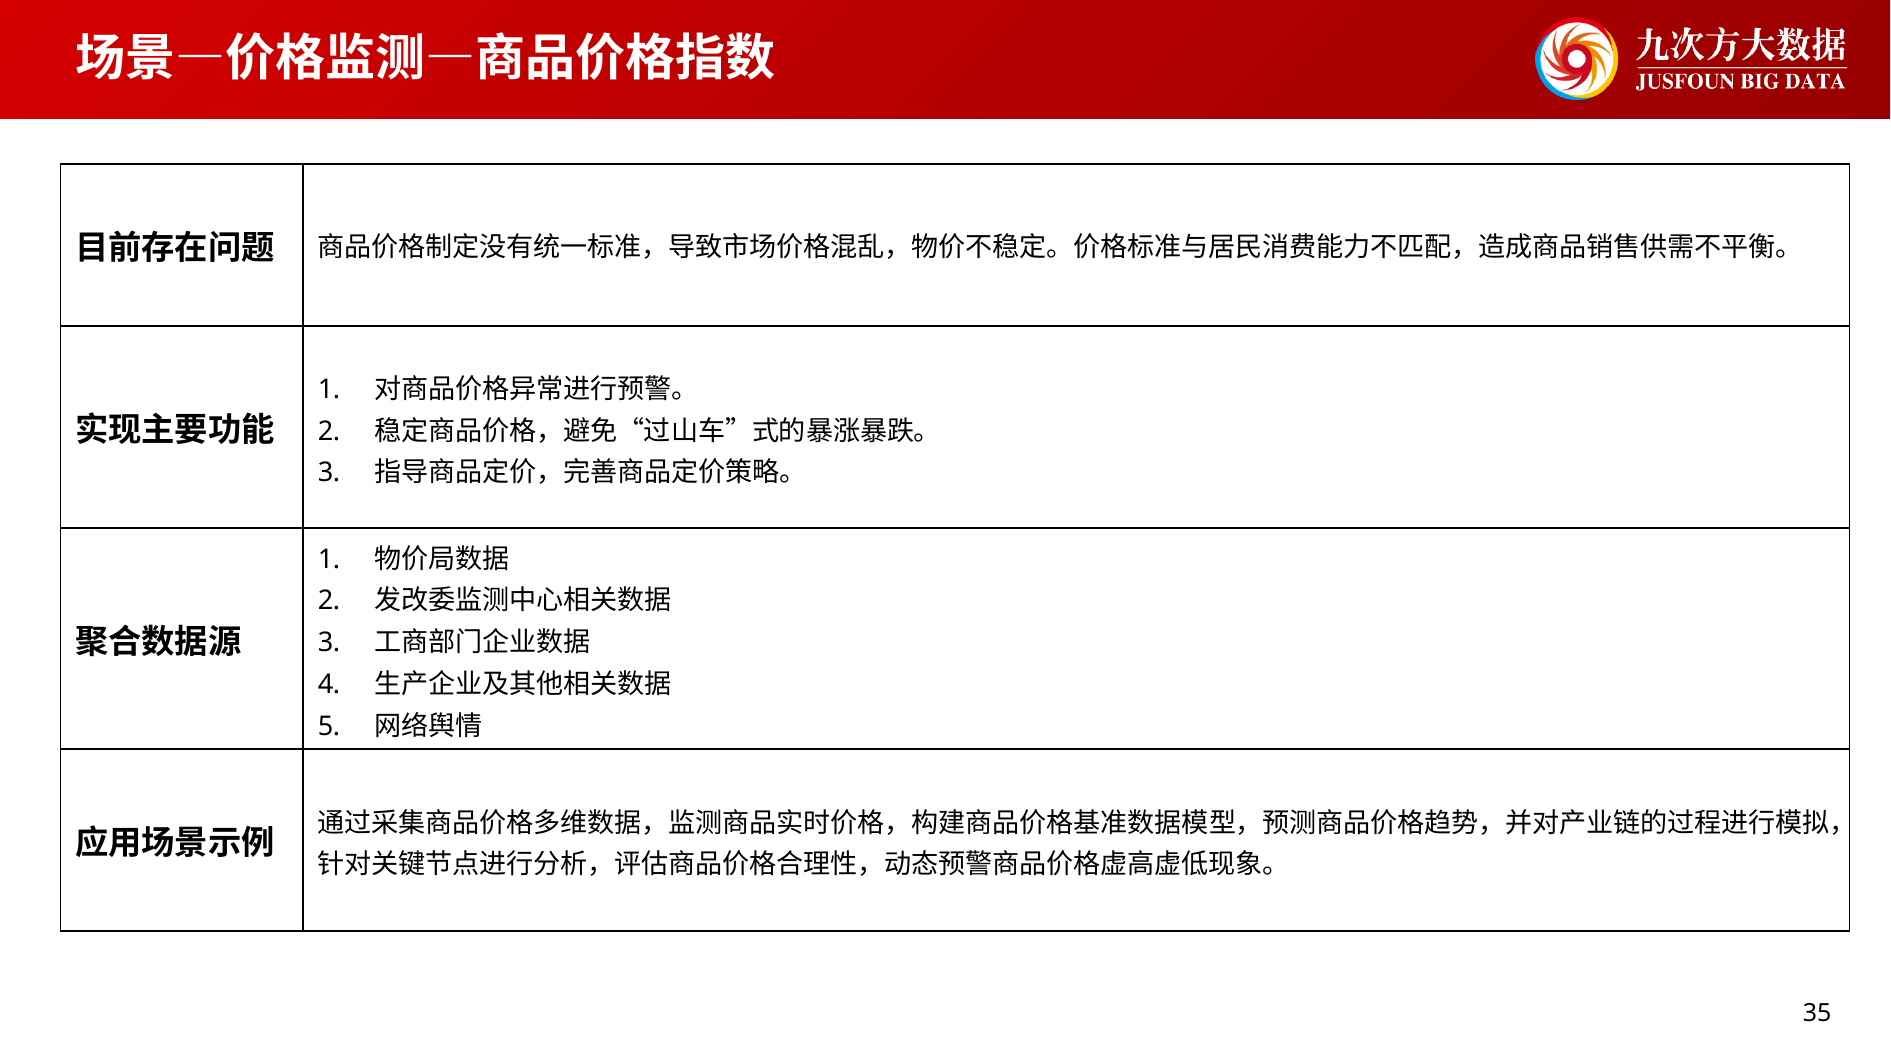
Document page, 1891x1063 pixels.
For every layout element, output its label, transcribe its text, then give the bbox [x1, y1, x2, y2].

title 场景—价格监测—商品价格指数 [60, 0, 1691, 119]
table_header 目前存在问题 [61, 165, 302, 325]
table_cell 对商品价格异常进行预警。 稳定商品价格，避免“过山车”式的暴涨暴跌。 指导商品定价，完善商品定价策略。 [304, 327, 1849, 527]
table_cell 实现主要功能 [61, 327, 302, 527]
table_header 商品价格制定没有统一标准，导致市场价格混乱，物价不稳定。价格标准与居民消费能力不匹配，造成商品销售供需不平衡。 [304, 165, 1849, 325]
table_cell 聚合数据源 [61, 529, 302, 748]
table_cell 应用场景示例 [61, 750, 302, 930]
picture [1691, 17, 1847, 100]
table_cell 物价局数据 发改委监测中心相关数据 工商部门企业数据 生产企业及其他相关数据 网络舆情 [304, 529, 1849, 748]
slide_number 35 [1420, 989, 1847, 1046]
table_cell 通过采集商品价格多维数据，监测商品实时价格，构建商品价格基准数据模型，预测商品价格趋势，并对产业链的过程进行模拟，针对关键节点进行分析，评估商品价格合理性，动态预警商品价格虚高虚低现象。 [304, 750, 1849, 930]
